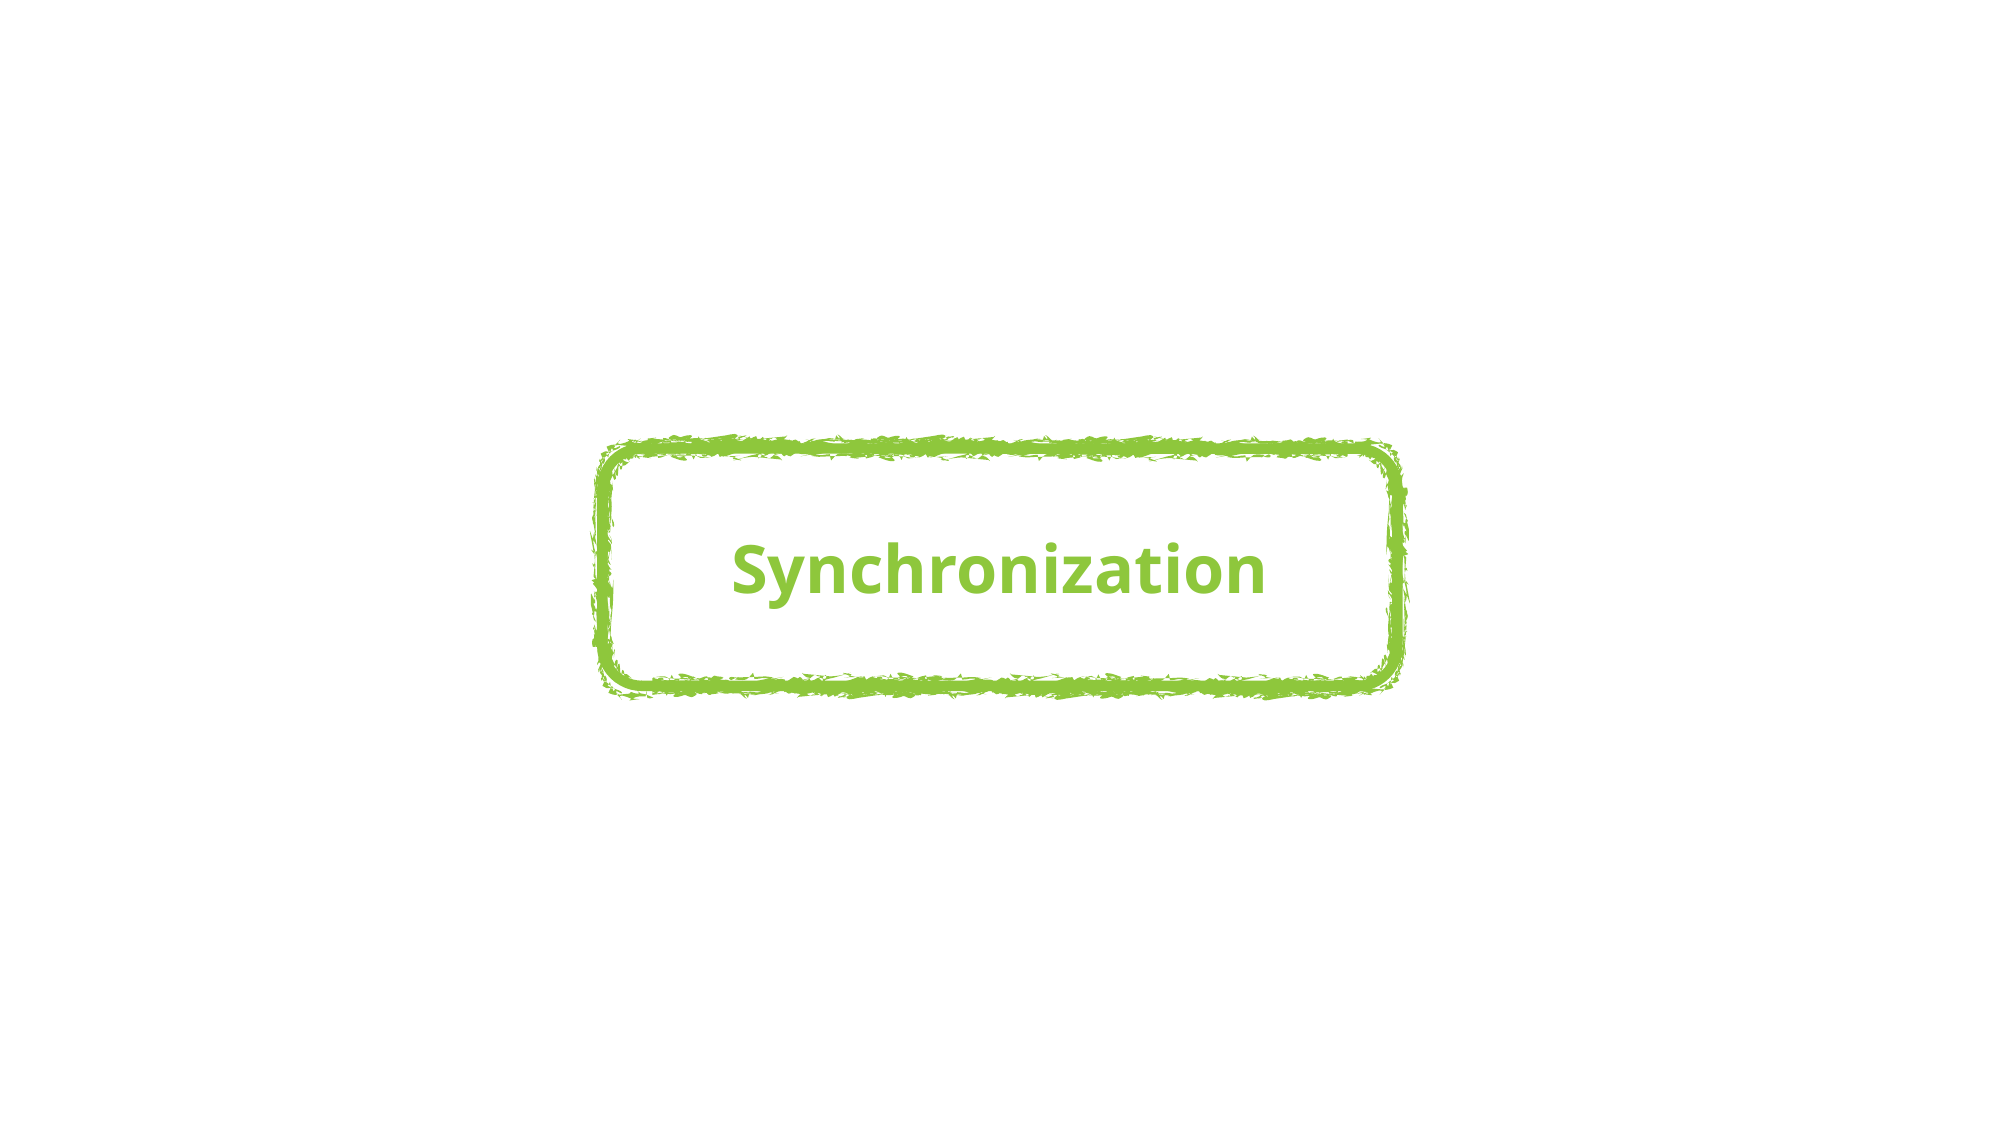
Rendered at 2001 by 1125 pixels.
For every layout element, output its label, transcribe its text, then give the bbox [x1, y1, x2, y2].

text_box [588, 432, 1412, 702]
text_box Synchronization [611, 447, 1389, 687]
